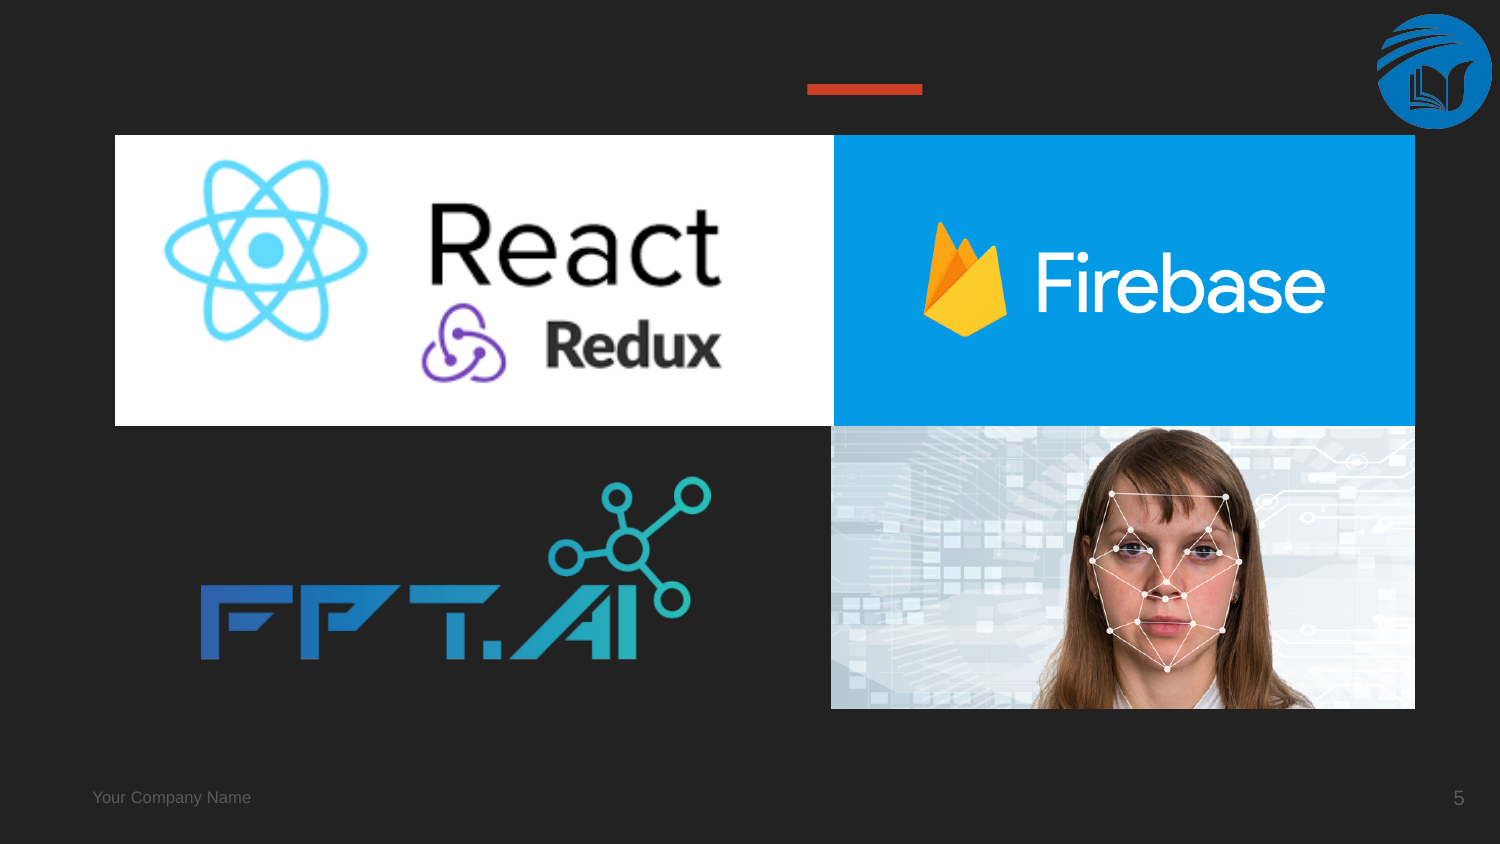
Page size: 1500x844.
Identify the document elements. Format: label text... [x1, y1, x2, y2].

picture [1079, 272, 1086, 312]
picture [1377, 13, 1492, 129]
picture [1078, 253, 1087, 262]
picture [1118, 270, 1157, 313]
picture [1208, 270, 1244, 313]
picture [1249, 270, 1281, 313]
picture [1095, 271, 1119, 312]
slide_number 5 [1389, 764, 1480, 830]
picture [925, 223, 1006, 336]
picture [200, 462, 711, 673]
picture [1285, 270, 1324, 313]
picture [1163, 253, 1204, 313]
picture [1039, 253, 1073, 312]
picture [115, 134, 1415, 709]
